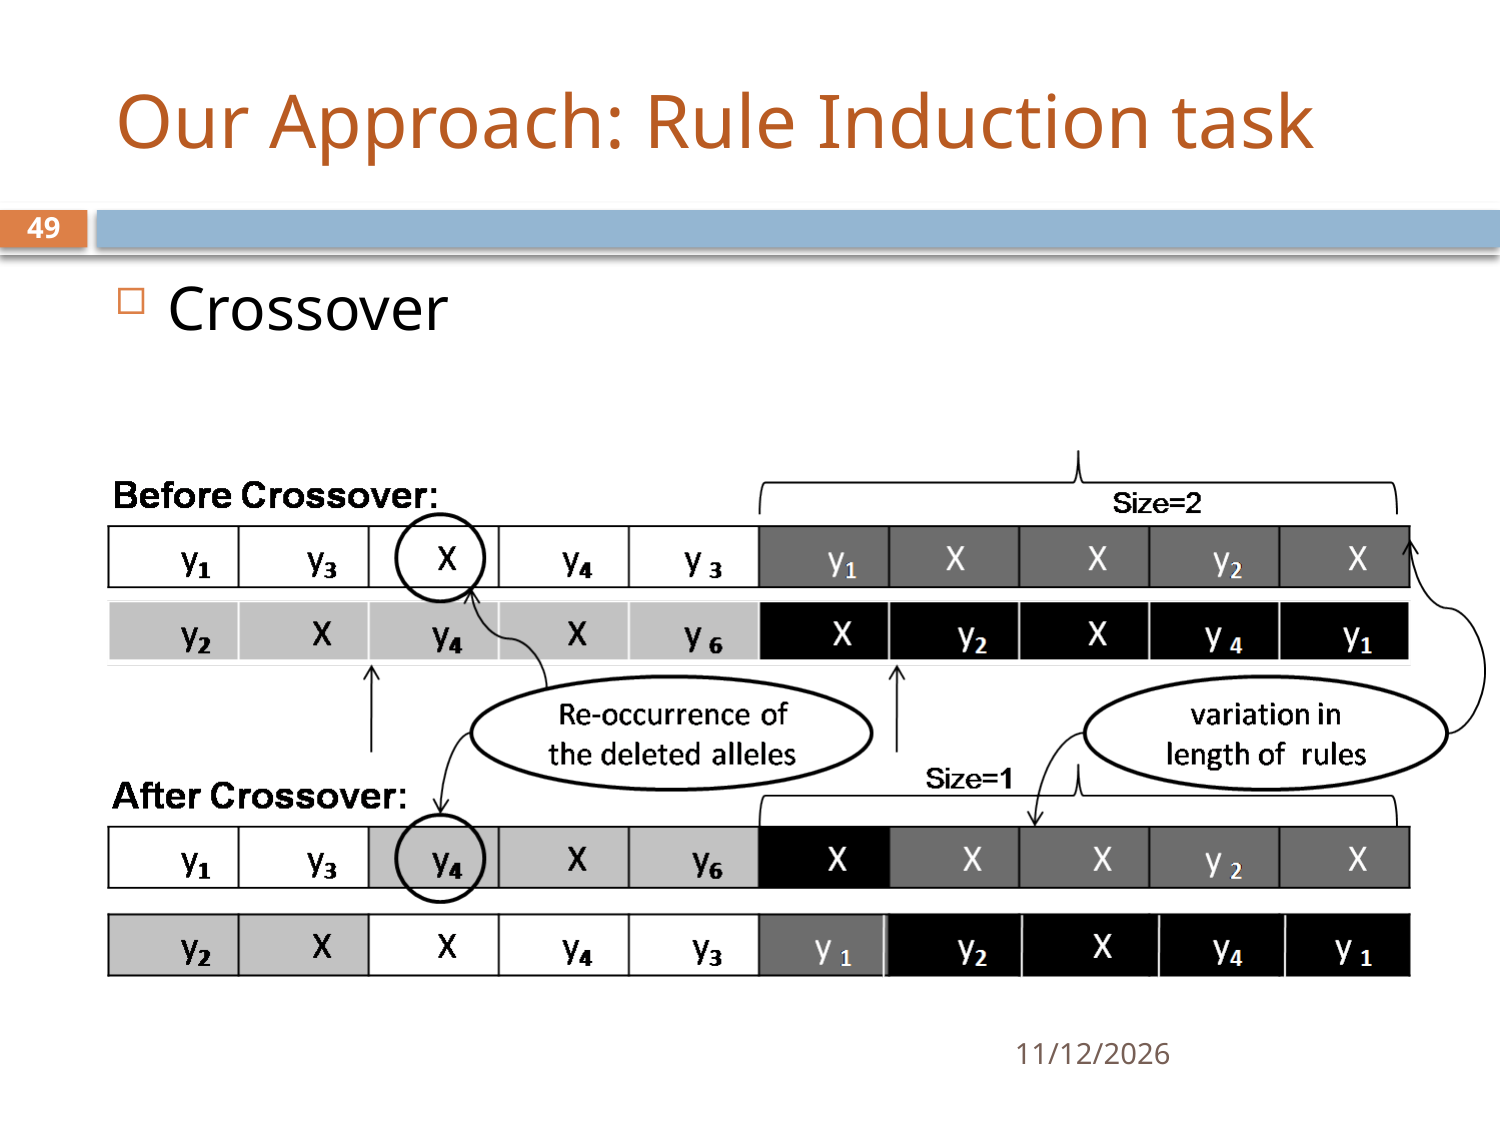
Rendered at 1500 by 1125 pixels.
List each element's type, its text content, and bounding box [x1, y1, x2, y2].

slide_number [999, 1025, 1438, 1085]
list Crossover [100, 262, 1438, 448]
picture [87, 449, 1487, 988]
slide_number 49 [0, 208, 88, 249]
title Our Approach: Rule Induction task [100, 37, 1438, 200]
